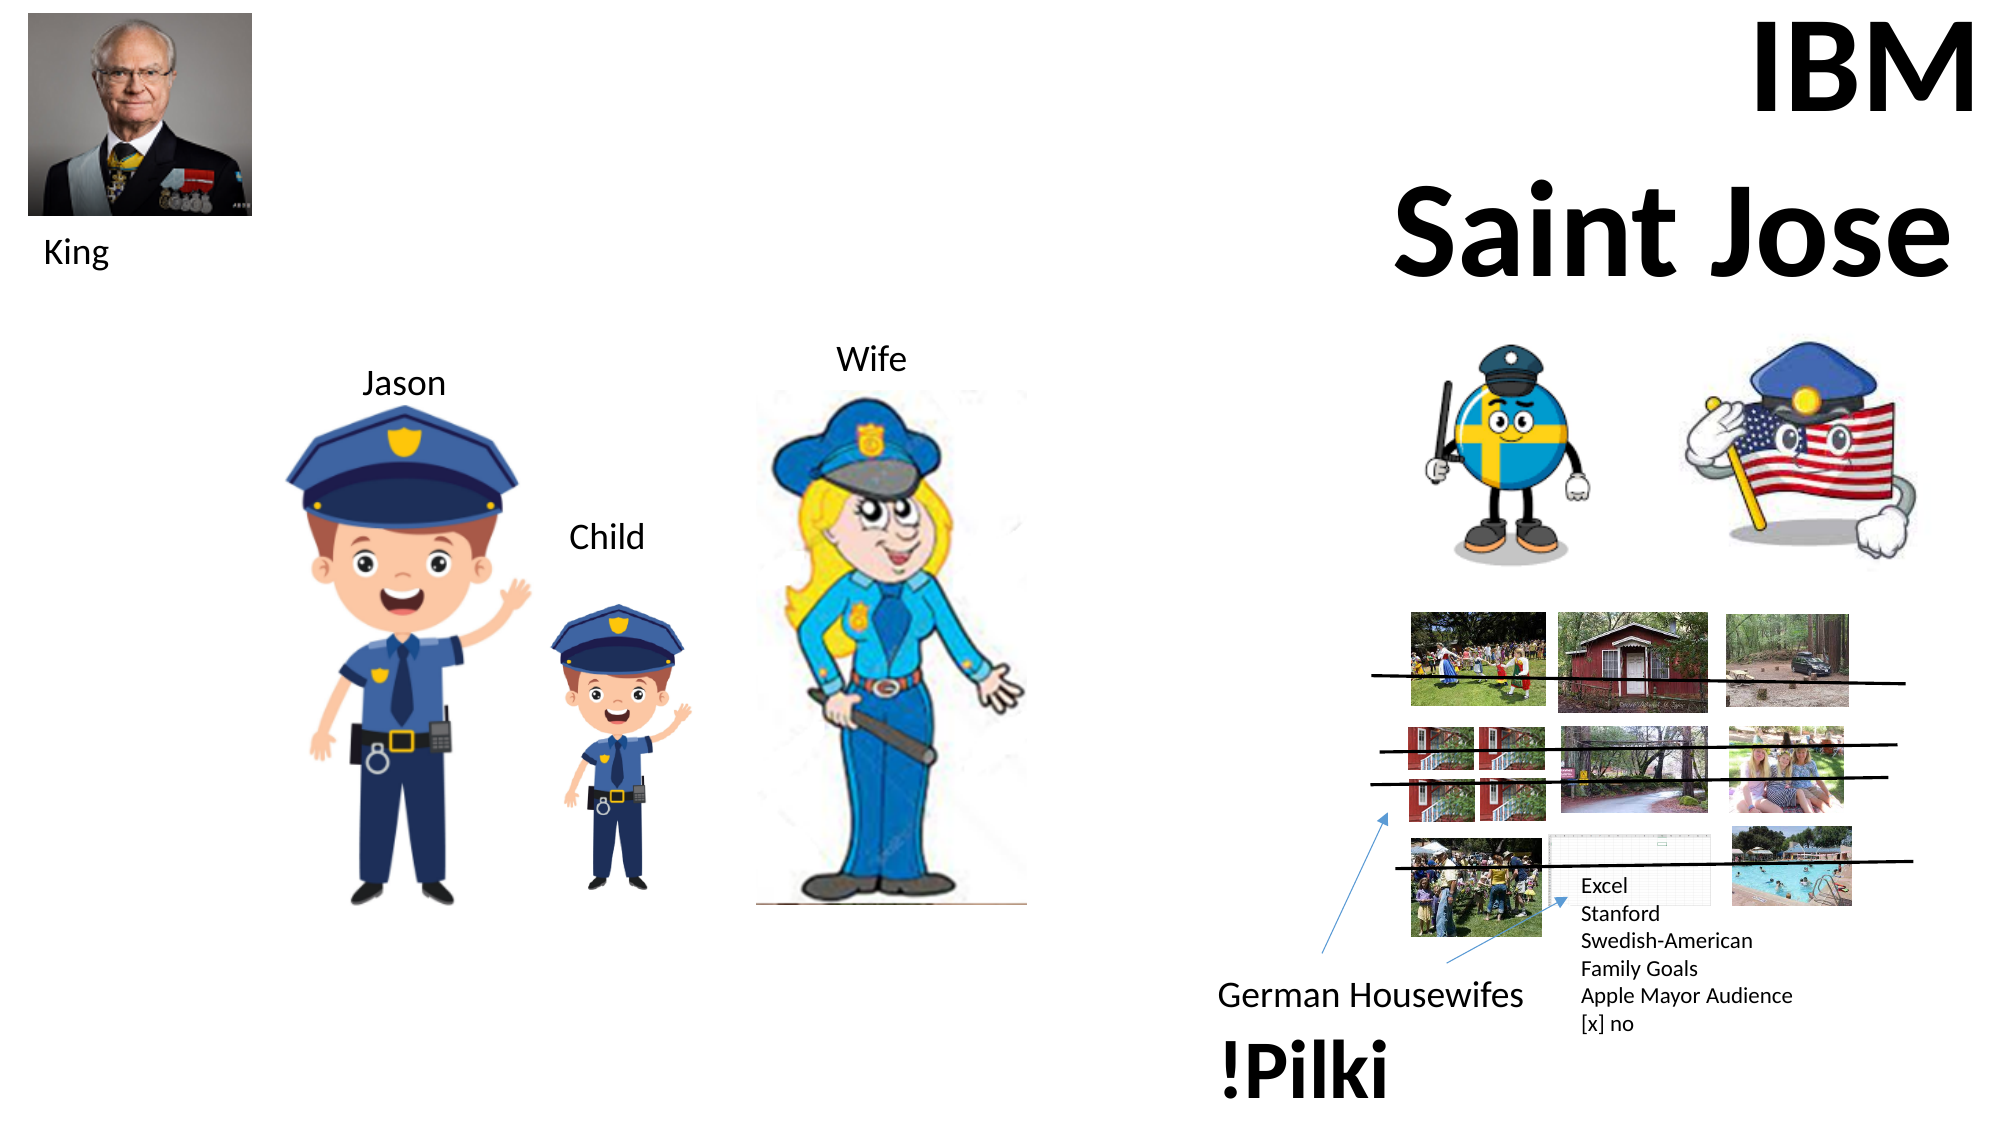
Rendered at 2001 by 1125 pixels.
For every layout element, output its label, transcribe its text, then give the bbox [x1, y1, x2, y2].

picture [1729, 753, 1844, 777]
picture [28, 13, 252, 216]
text_box Jason [347, 350, 462, 404]
picture [1404, 785, 1711, 861]
text_box Wife [821, 326, 923, 387]
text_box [1395, 861, 1914, 869]
text_box German Housewifes !Pilki [1203, 963, 1540, 1123]
picture [284, 404, 711, 918]
picture [1335, 284, 1982, 675]
picture [1561, 753, 1708, 777]
text_box King [29, 219, 125, 280]
picture [1548, 869, 1711, 906]
text_box IBM Saint Jose [1377, 0, 1997, 311]
text_box Excel Stanford Swedish-American Family Goals Apple Mayor Audience [x] no [1566, 869, 1809, 1043]
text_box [1371, 675, 1906, 684]
text_box Child [566, 504, 661, 565]
picture [1732, 826, 1852, 861]
picture [1729, 726, 1844, 744]
picture [1411, 684, 1546, 706]
picture [1726, 684, 1849, 707]
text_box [1379, 744, 1898, 753]
picture [1411, 838, 1542, 861]
picture [1411, 869, 1542, 937]
picture [1729, 785, 1844, 813]
picture [1561, 726, 1708, 744]
picture [1558, 684, 1708, 713]
picture [756, 390, 1027, 905]
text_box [1446, 896, 1568, 964]
picture [1404, 753, 1553, 777]
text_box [1321, 812, 1388, 954]
picture [1561, 785, 1708, 813]
picture [1404, 722, 1553, 744]
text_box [1370, 777, 1889, 785]
picture [1732, 869, 1852, 906]
